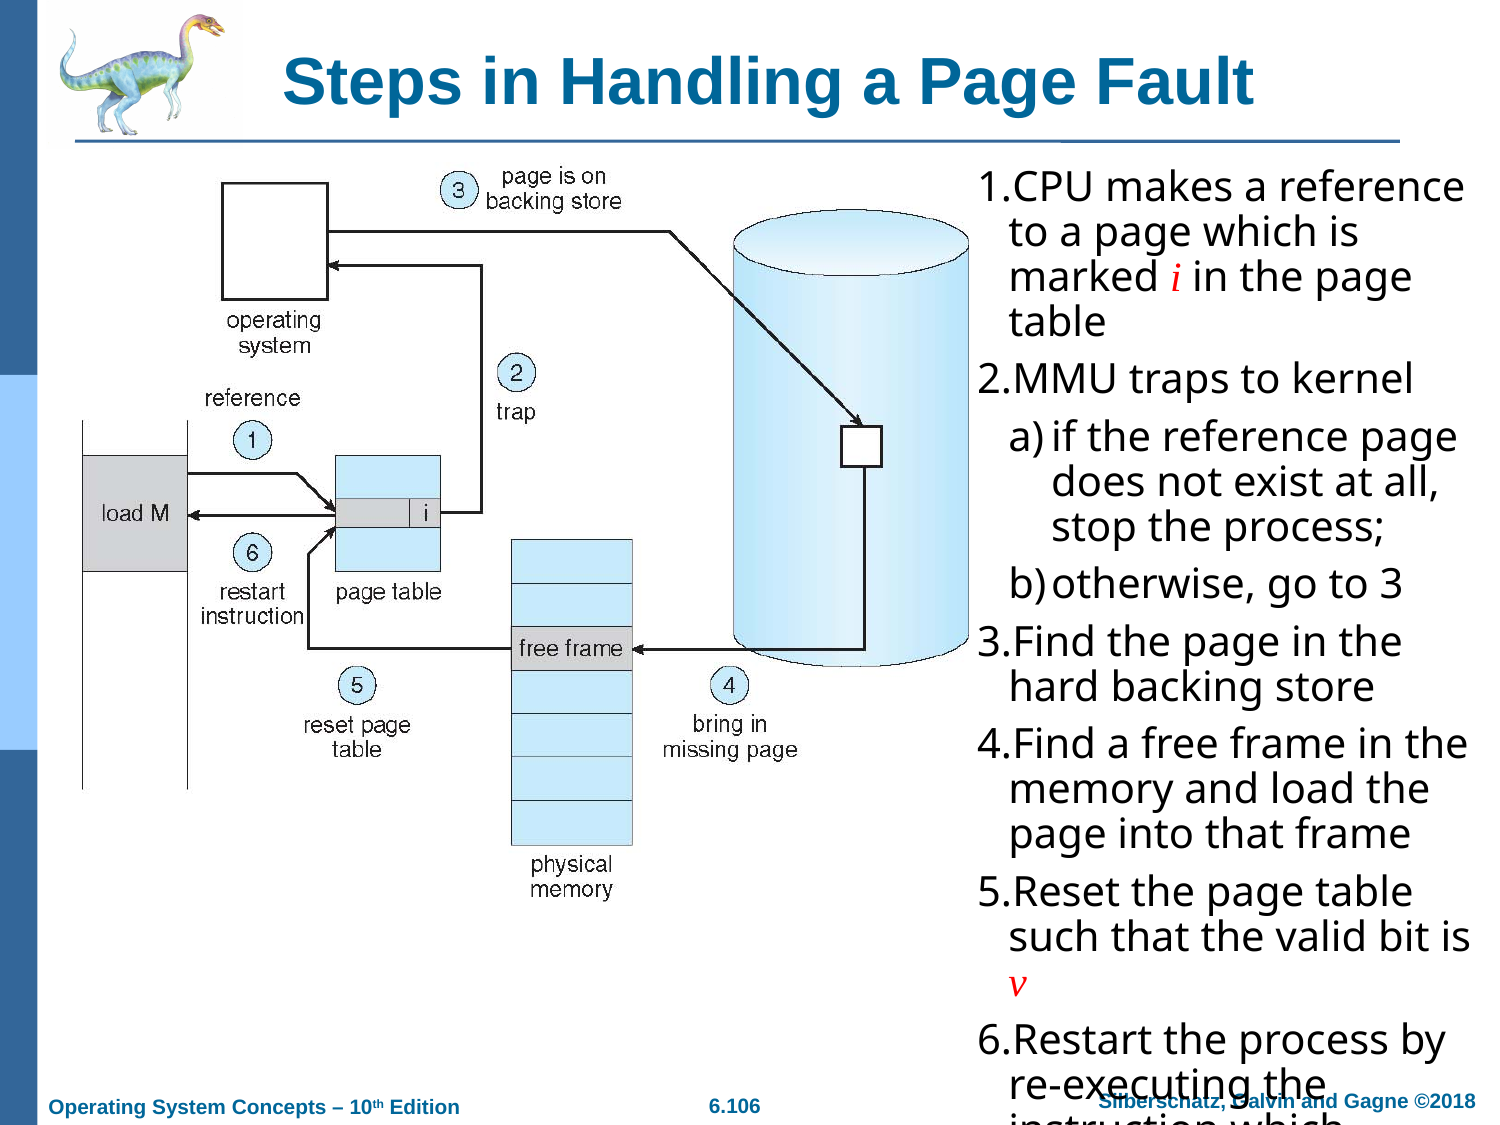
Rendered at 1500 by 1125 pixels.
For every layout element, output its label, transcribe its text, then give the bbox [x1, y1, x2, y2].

text_box CPU makes a reference to a page which is marked i in the page table MMU traps to kernel if the reference page does not exist at all, stop the process; otherwise, go to 3 Find the page in the hard backing store Find a free frame in the memory and load the page into that frame Reset the page table such that the valid bit is v Restart the process by re-executing the instruction which caused the page fault. [948, 158, 1500, 1125]
picture [46, 0, 243, 149]
title Steps in Handling a Page Fault [113, 31, 1425, 126]
picture [82, 162, 969, 902]
